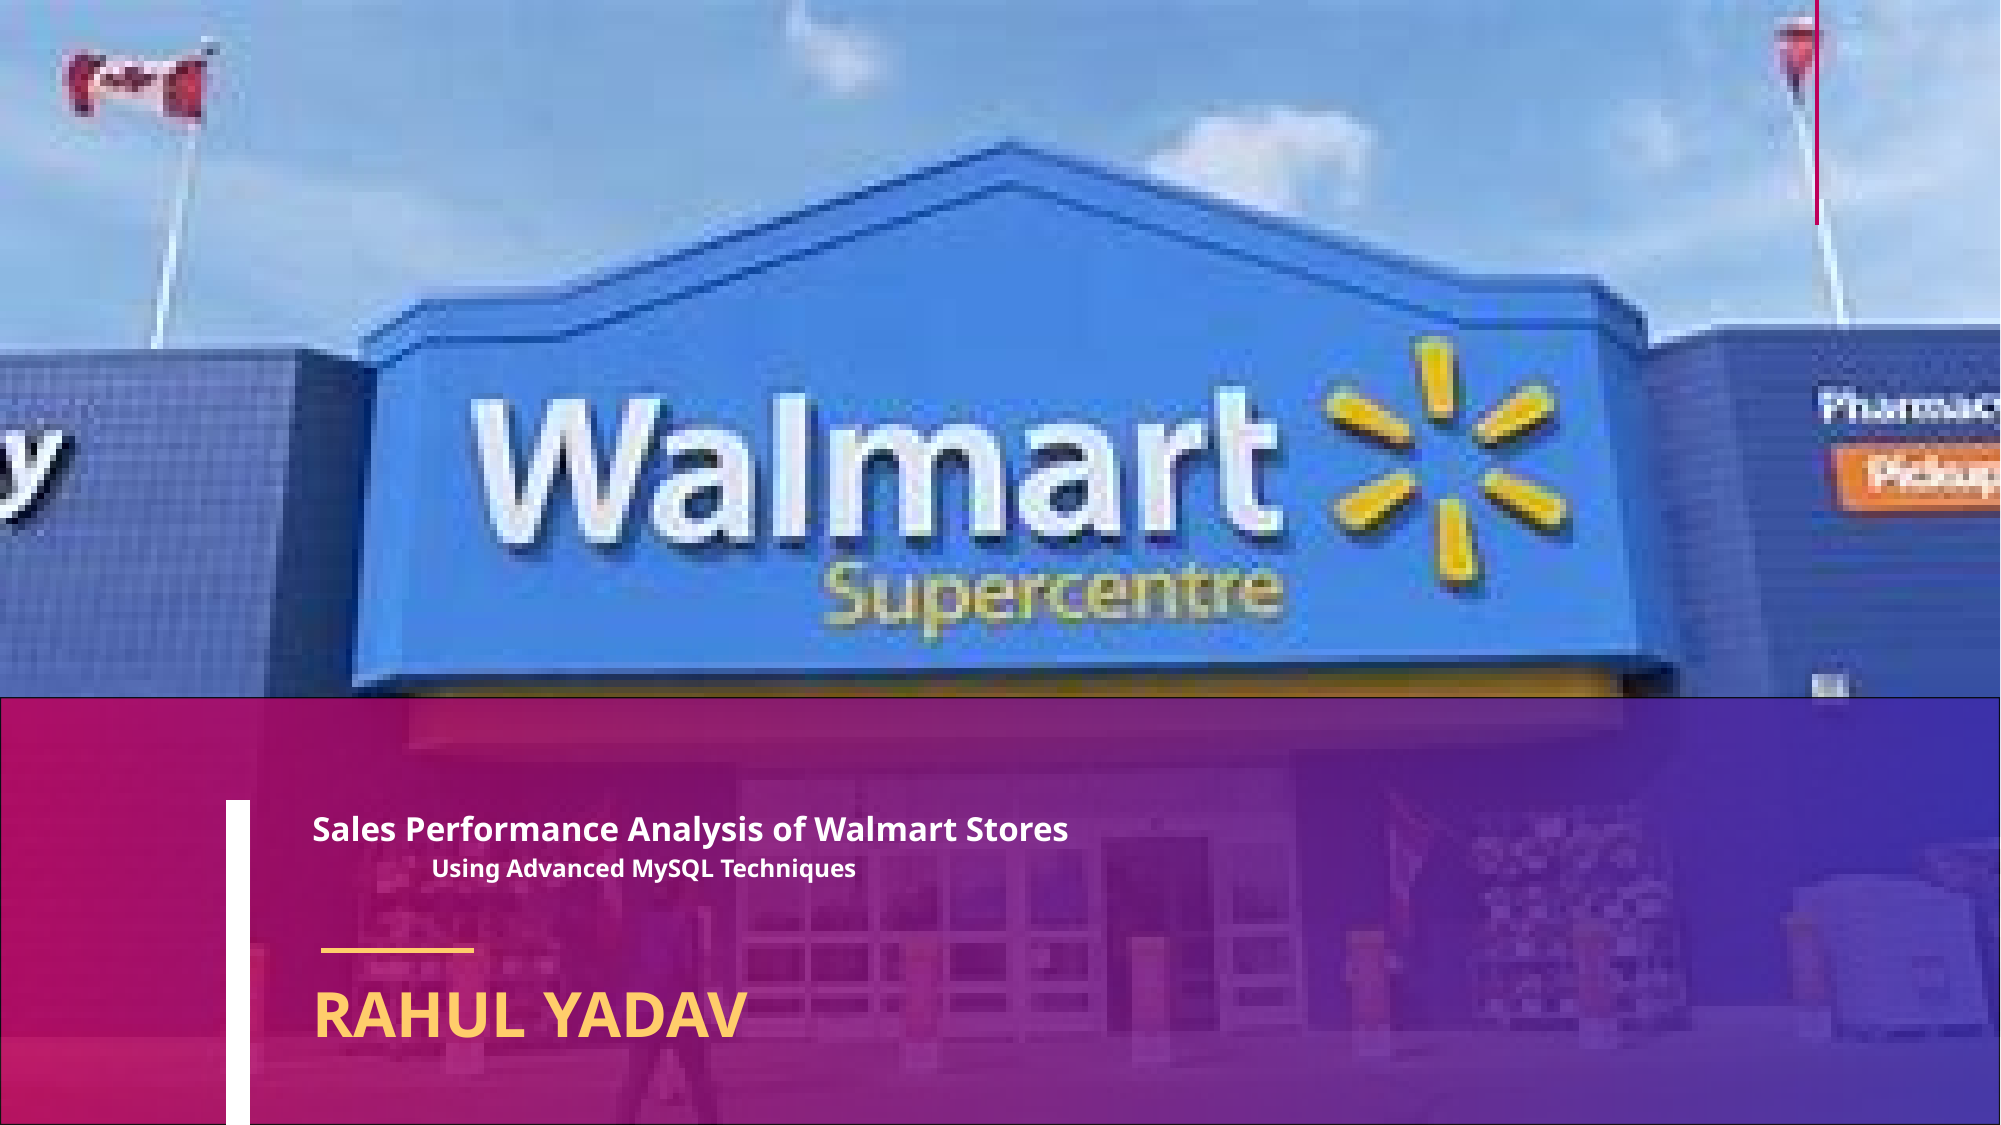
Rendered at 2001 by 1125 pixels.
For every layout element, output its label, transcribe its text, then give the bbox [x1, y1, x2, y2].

subtitle RAHUL YADAV [297, 975, 1798, 1075]
picture [0, 0, 2001, 1125]
title Sales Performance Analysis of Walmart Stores Using Advanced MySQL Techniques [297, 804, 1743, 922]
